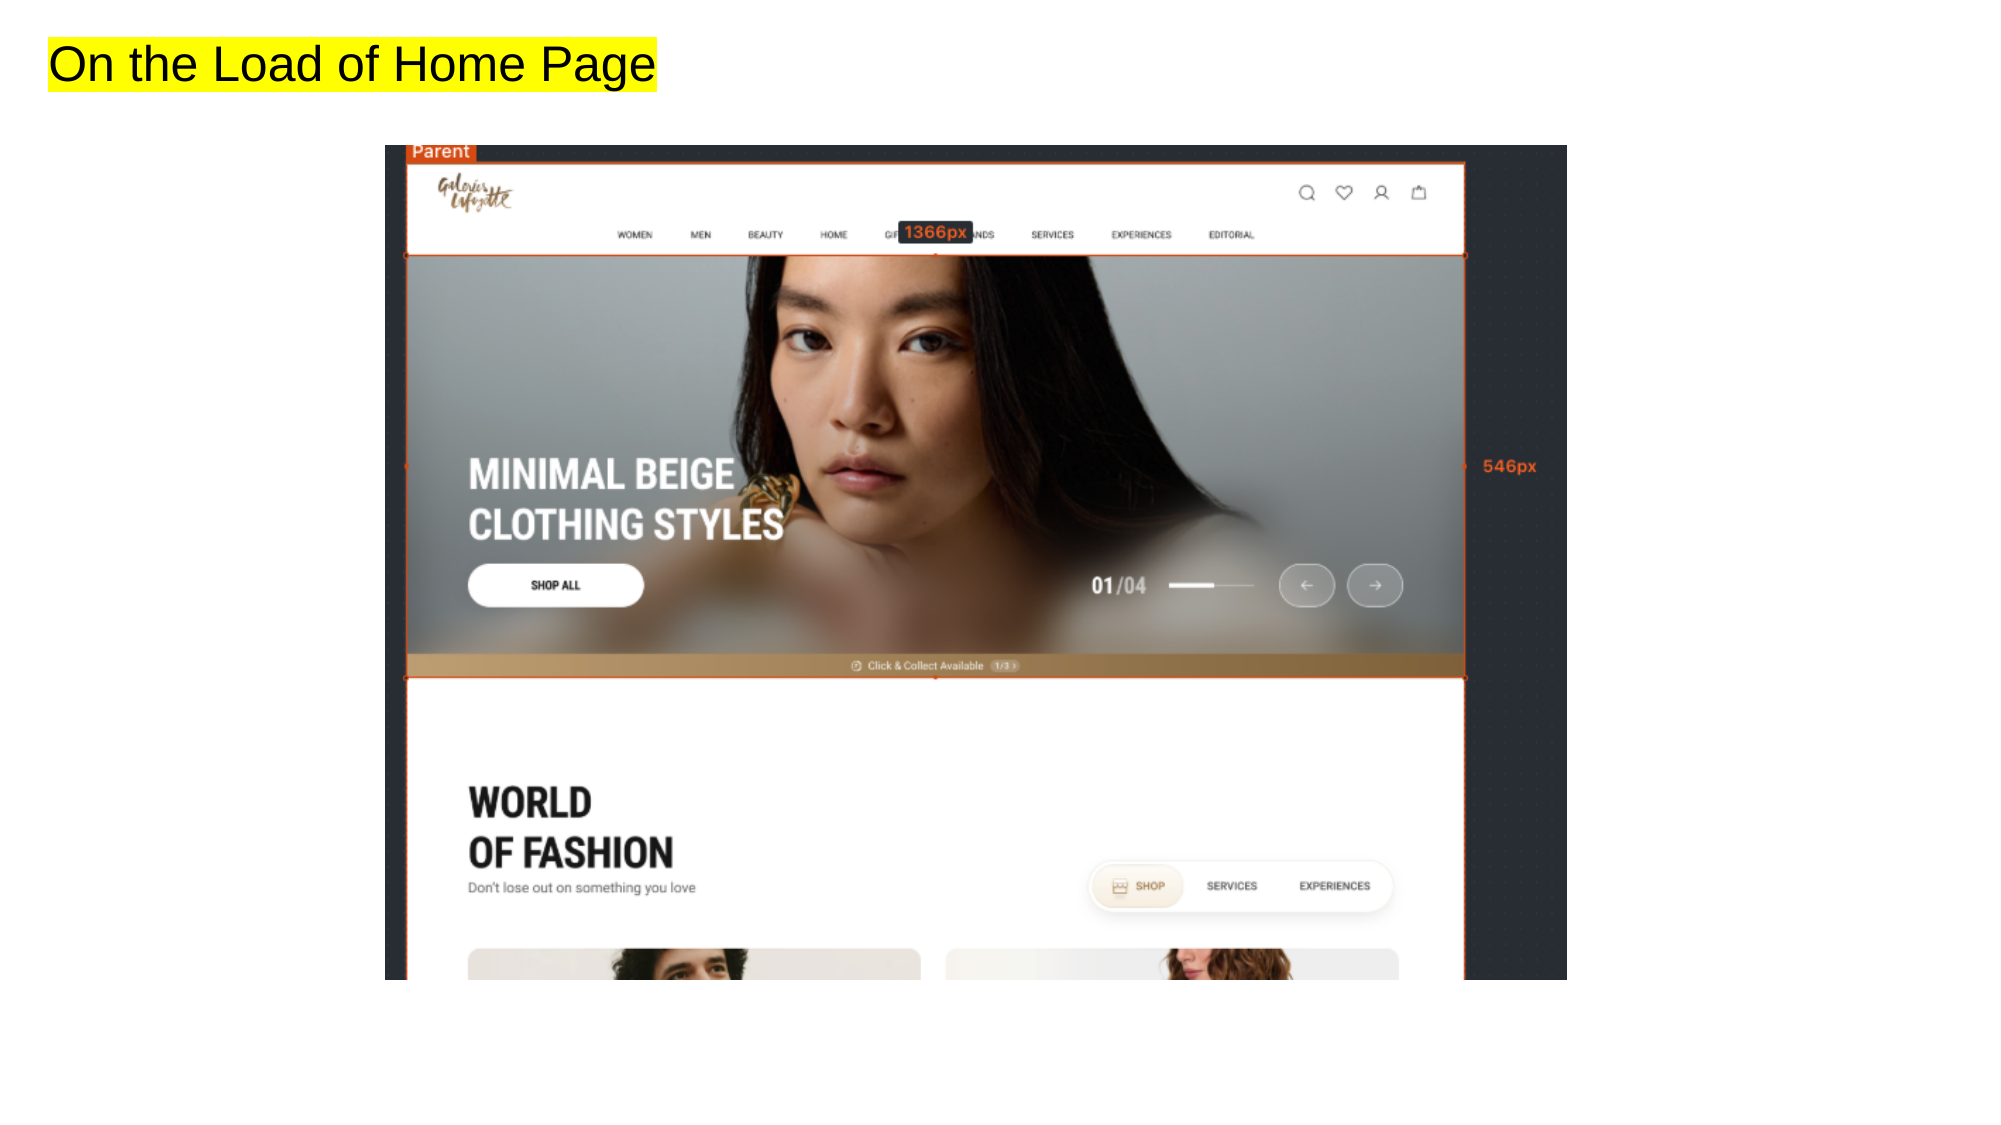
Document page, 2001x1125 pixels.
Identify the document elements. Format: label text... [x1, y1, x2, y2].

picture [385, 145, 1567, 980]
text_box On the Load of Home Page [33, 24, 1030, 100]
